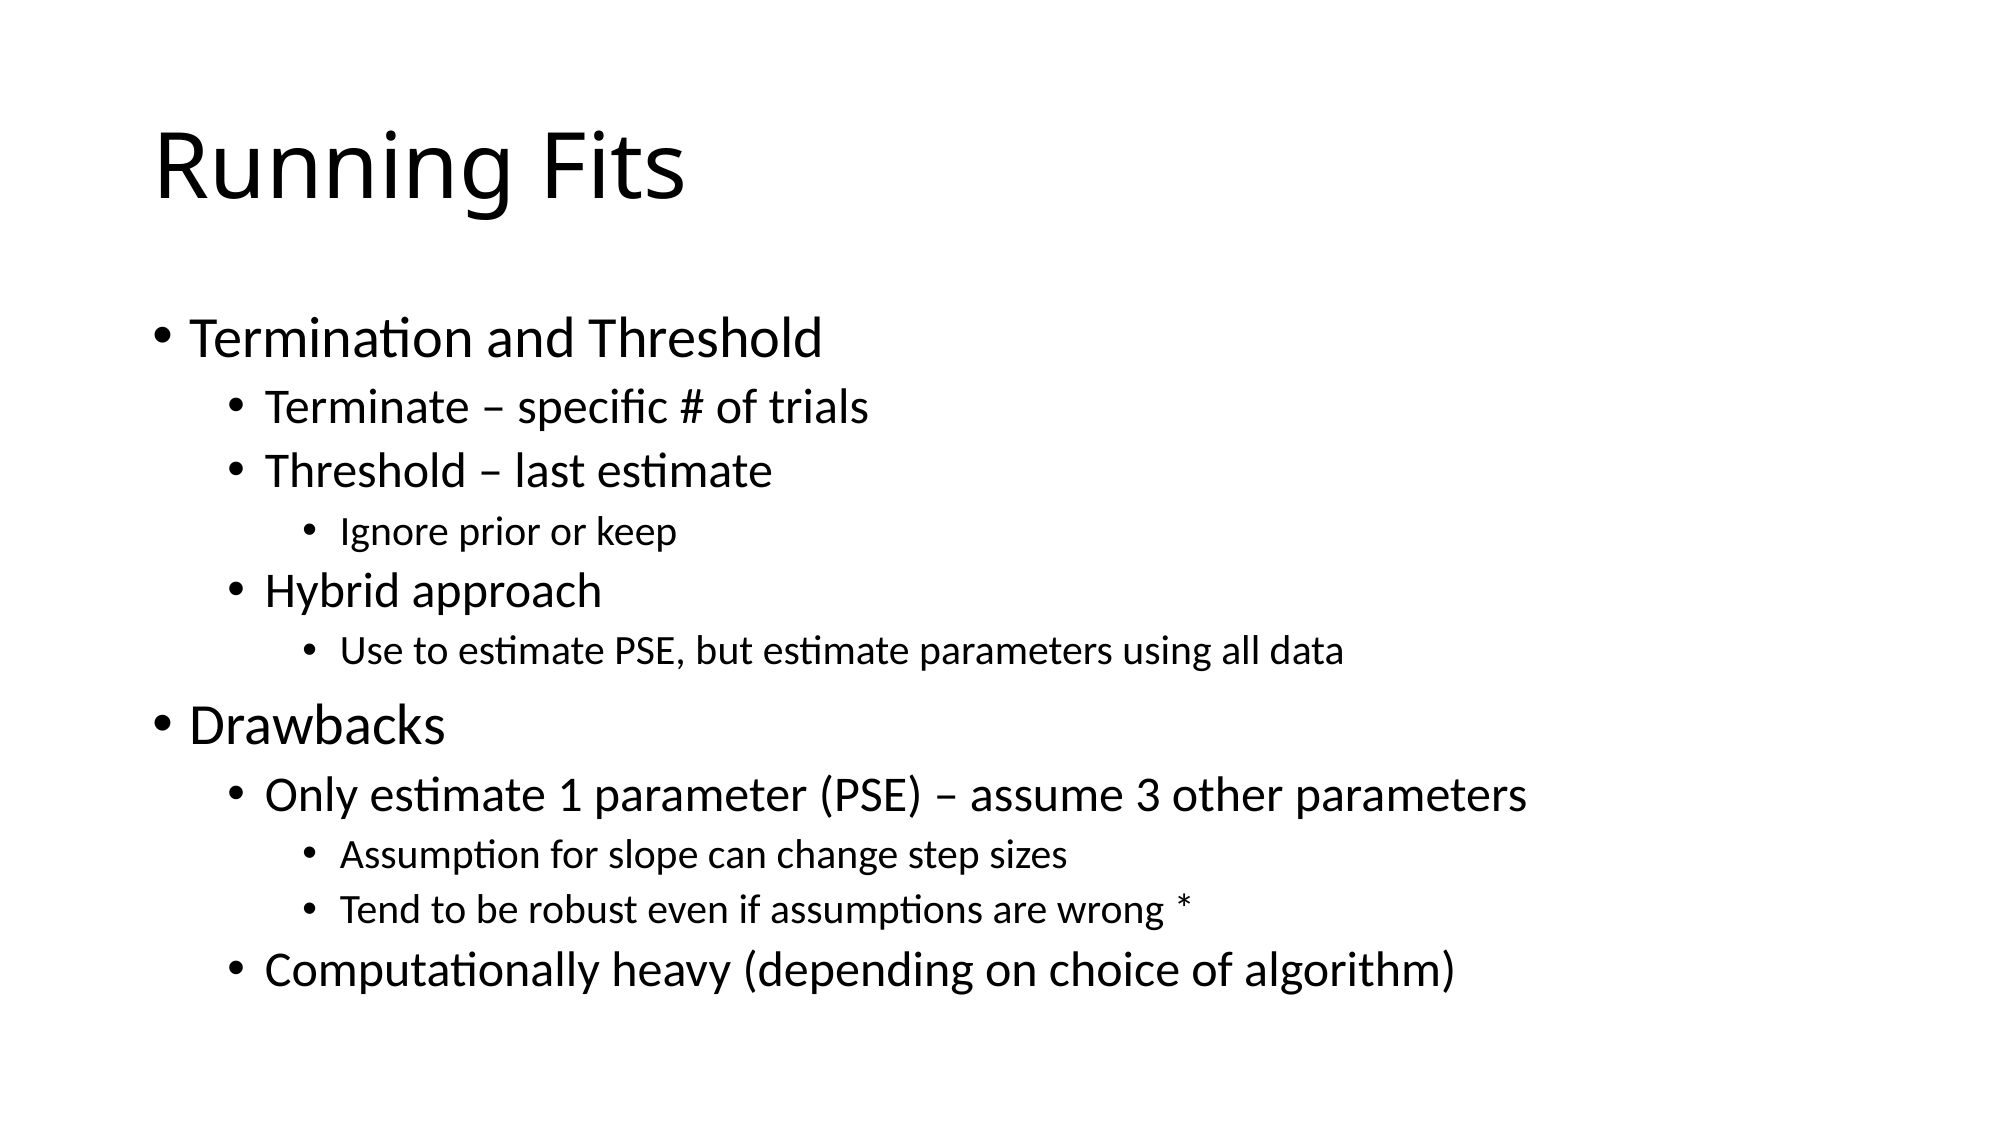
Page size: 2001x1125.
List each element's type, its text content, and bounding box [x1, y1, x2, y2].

list Termination and Threshold Terminate – specific # of trials Threshold – last estimate Ignore prior or keep Hybrid approach Use to estimate PSE, but estimate parameters using all data Drawbacks Only estimate 1 parameter (PSE) – assume 3 other parameters Assumption for slope can change step sizes Tend to be robust even if assumptions are wrong * Computationally heavy (depending on choice of algorithm) [137, 299, 1863, 1014]
title Running Fits [137, 59, 1863, 278]
